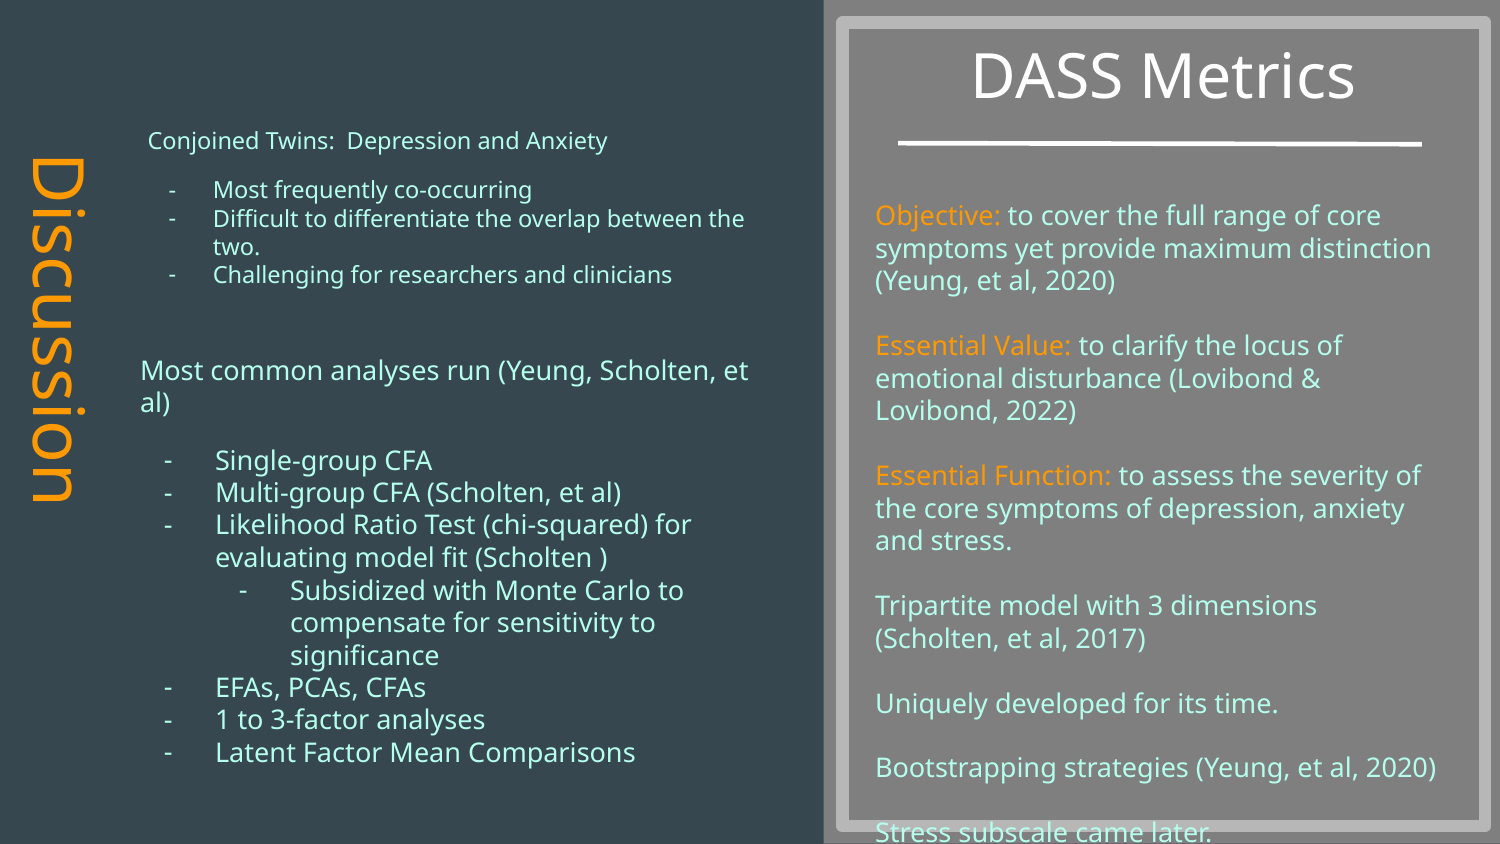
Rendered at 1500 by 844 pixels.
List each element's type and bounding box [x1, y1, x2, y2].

text_box [1, 0, 1500, 844]
